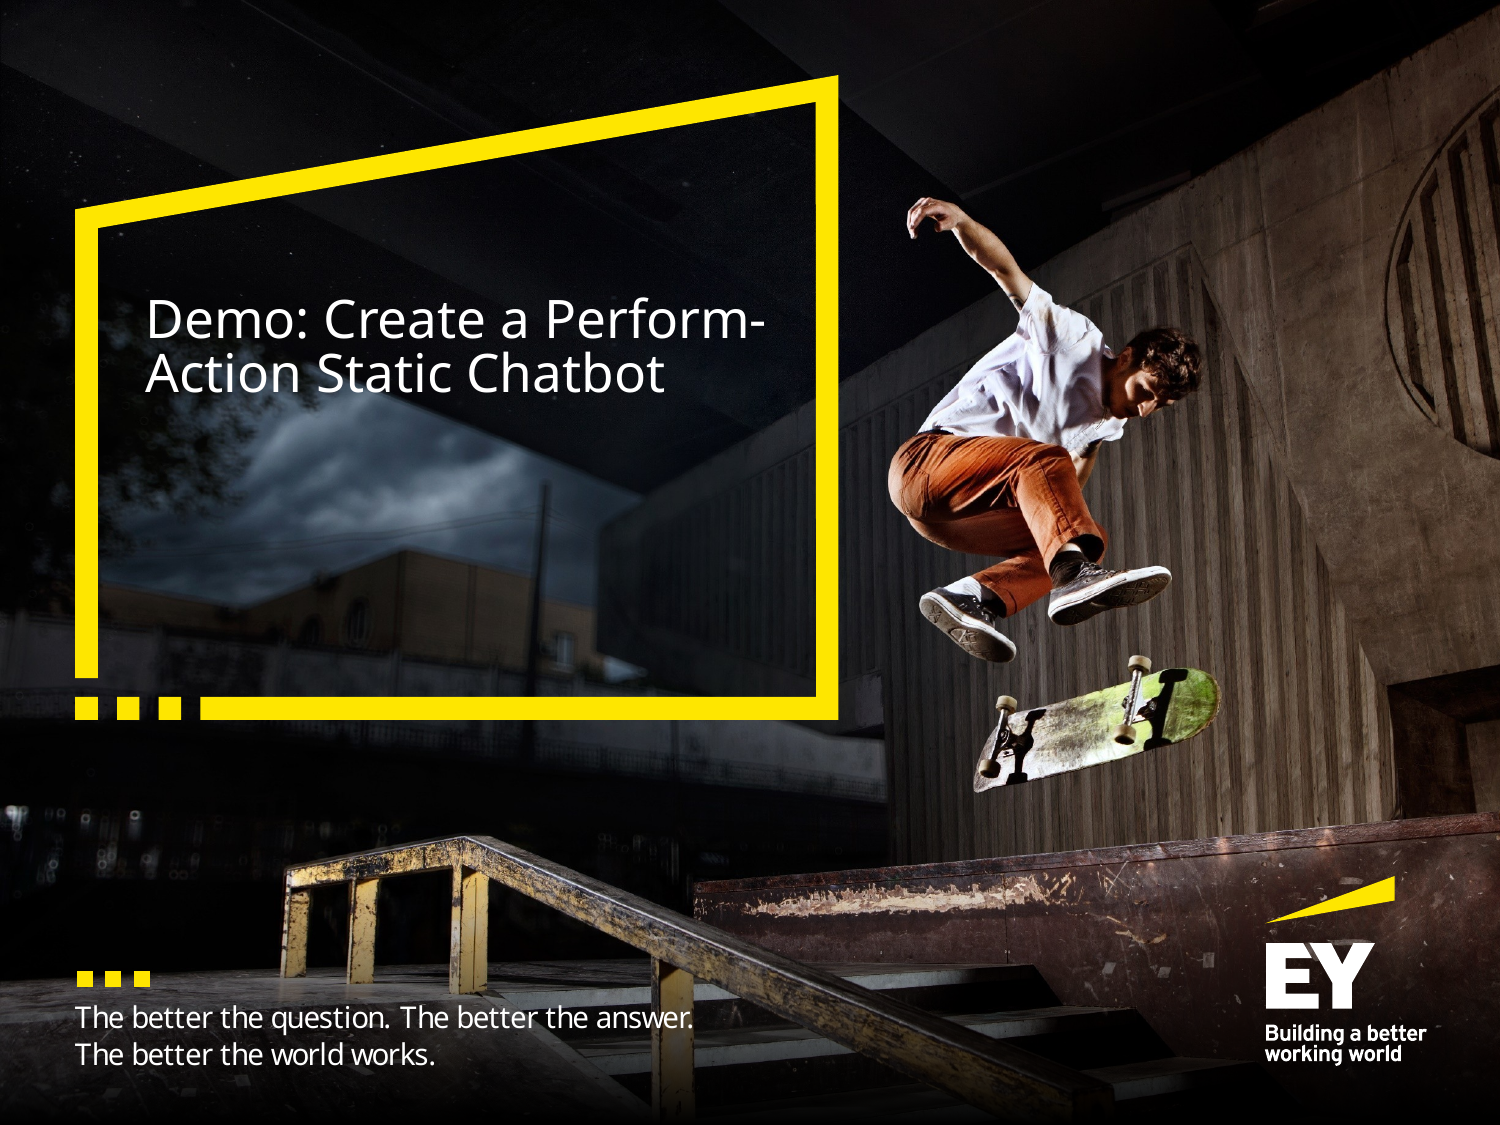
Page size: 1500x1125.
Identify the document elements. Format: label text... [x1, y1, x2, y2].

picture [0, 0, 1500, 1078]
title Demo: Create a Perform-Action Static Chatbot [145, 295, 794, 437]
